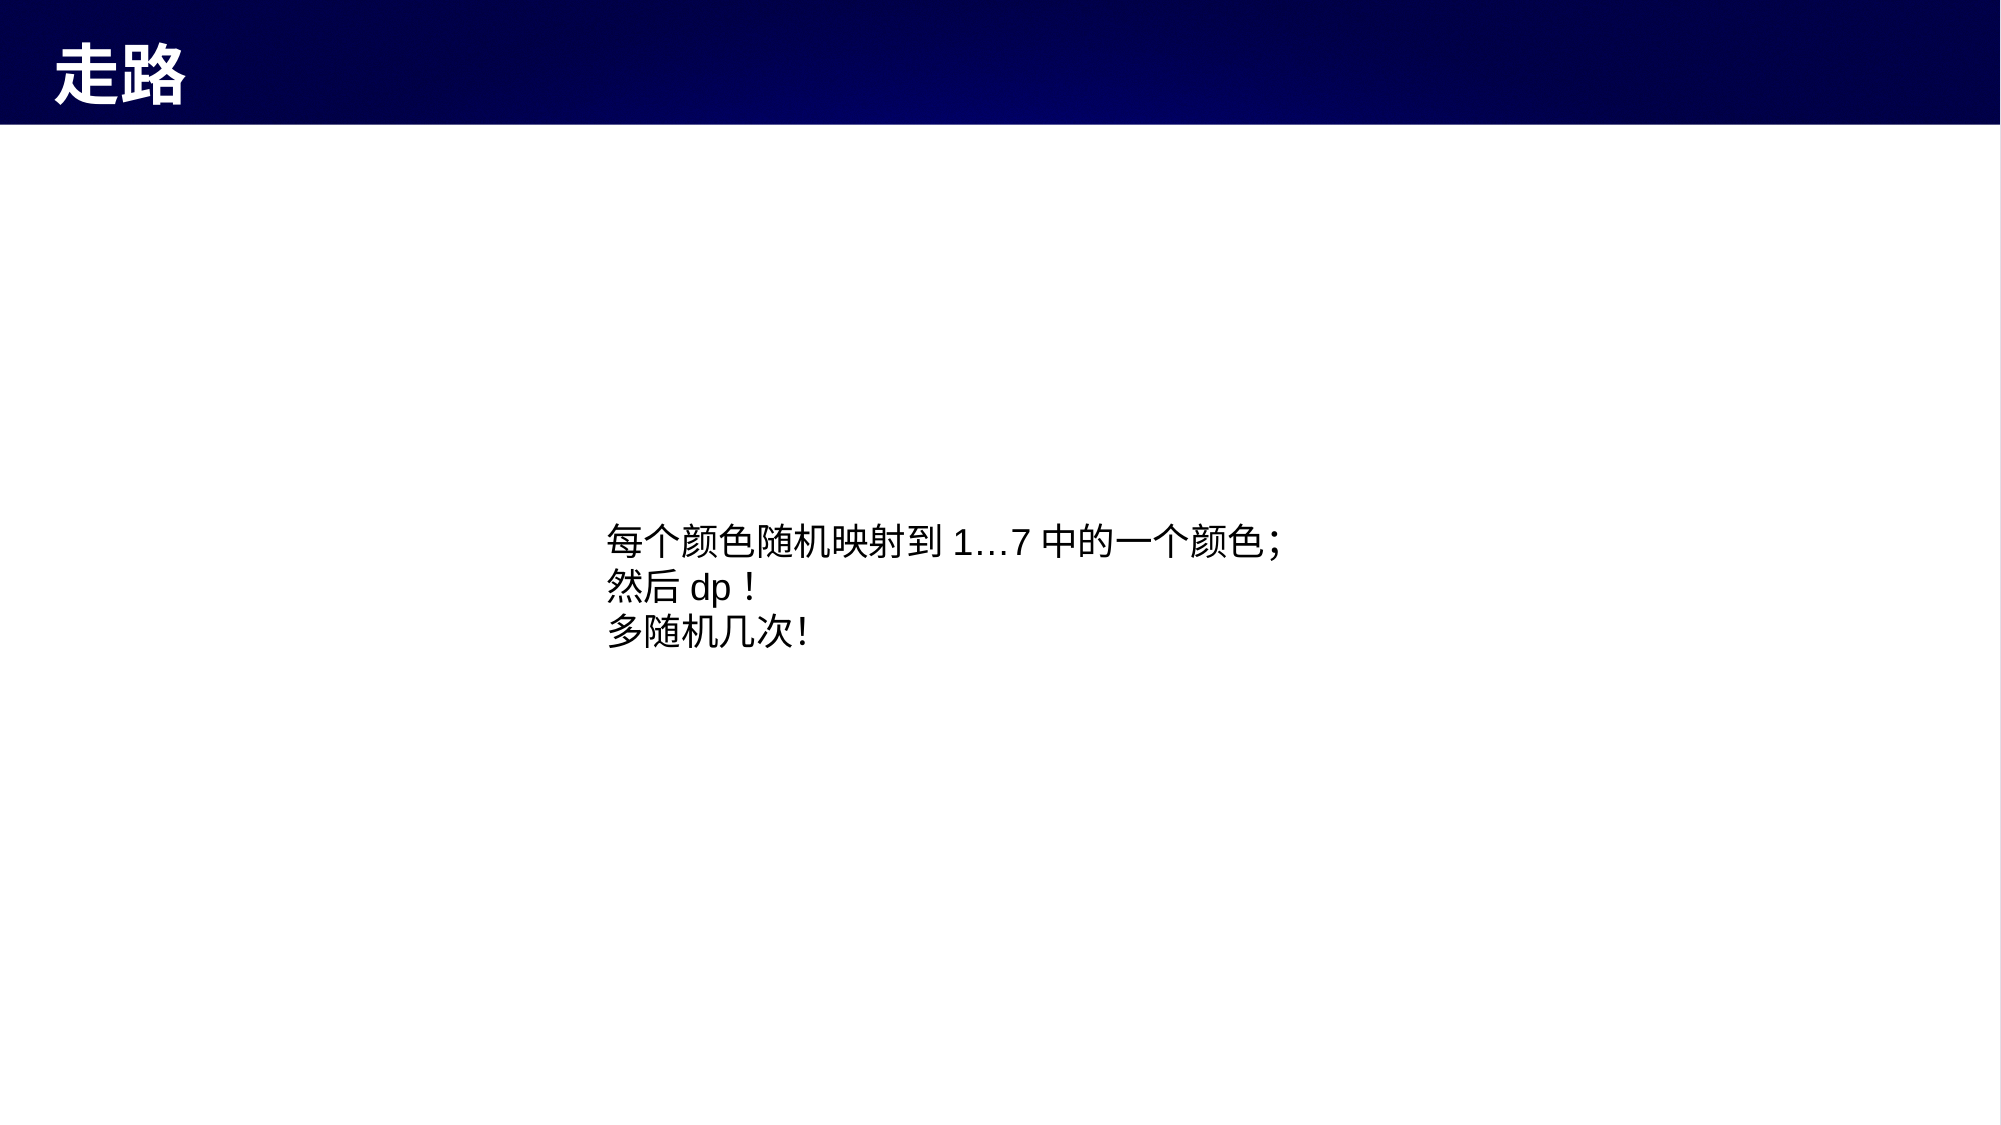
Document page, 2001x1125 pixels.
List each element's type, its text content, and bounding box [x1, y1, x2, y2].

text_box 每个颜色随机映射到1…7中的一个颜色； 然后dp！ 多随机几次！ [591, 510, 1715, 661]
picture [0, 0, 2001, 1125]
title 走路 [38, 32, 1846, 125]
